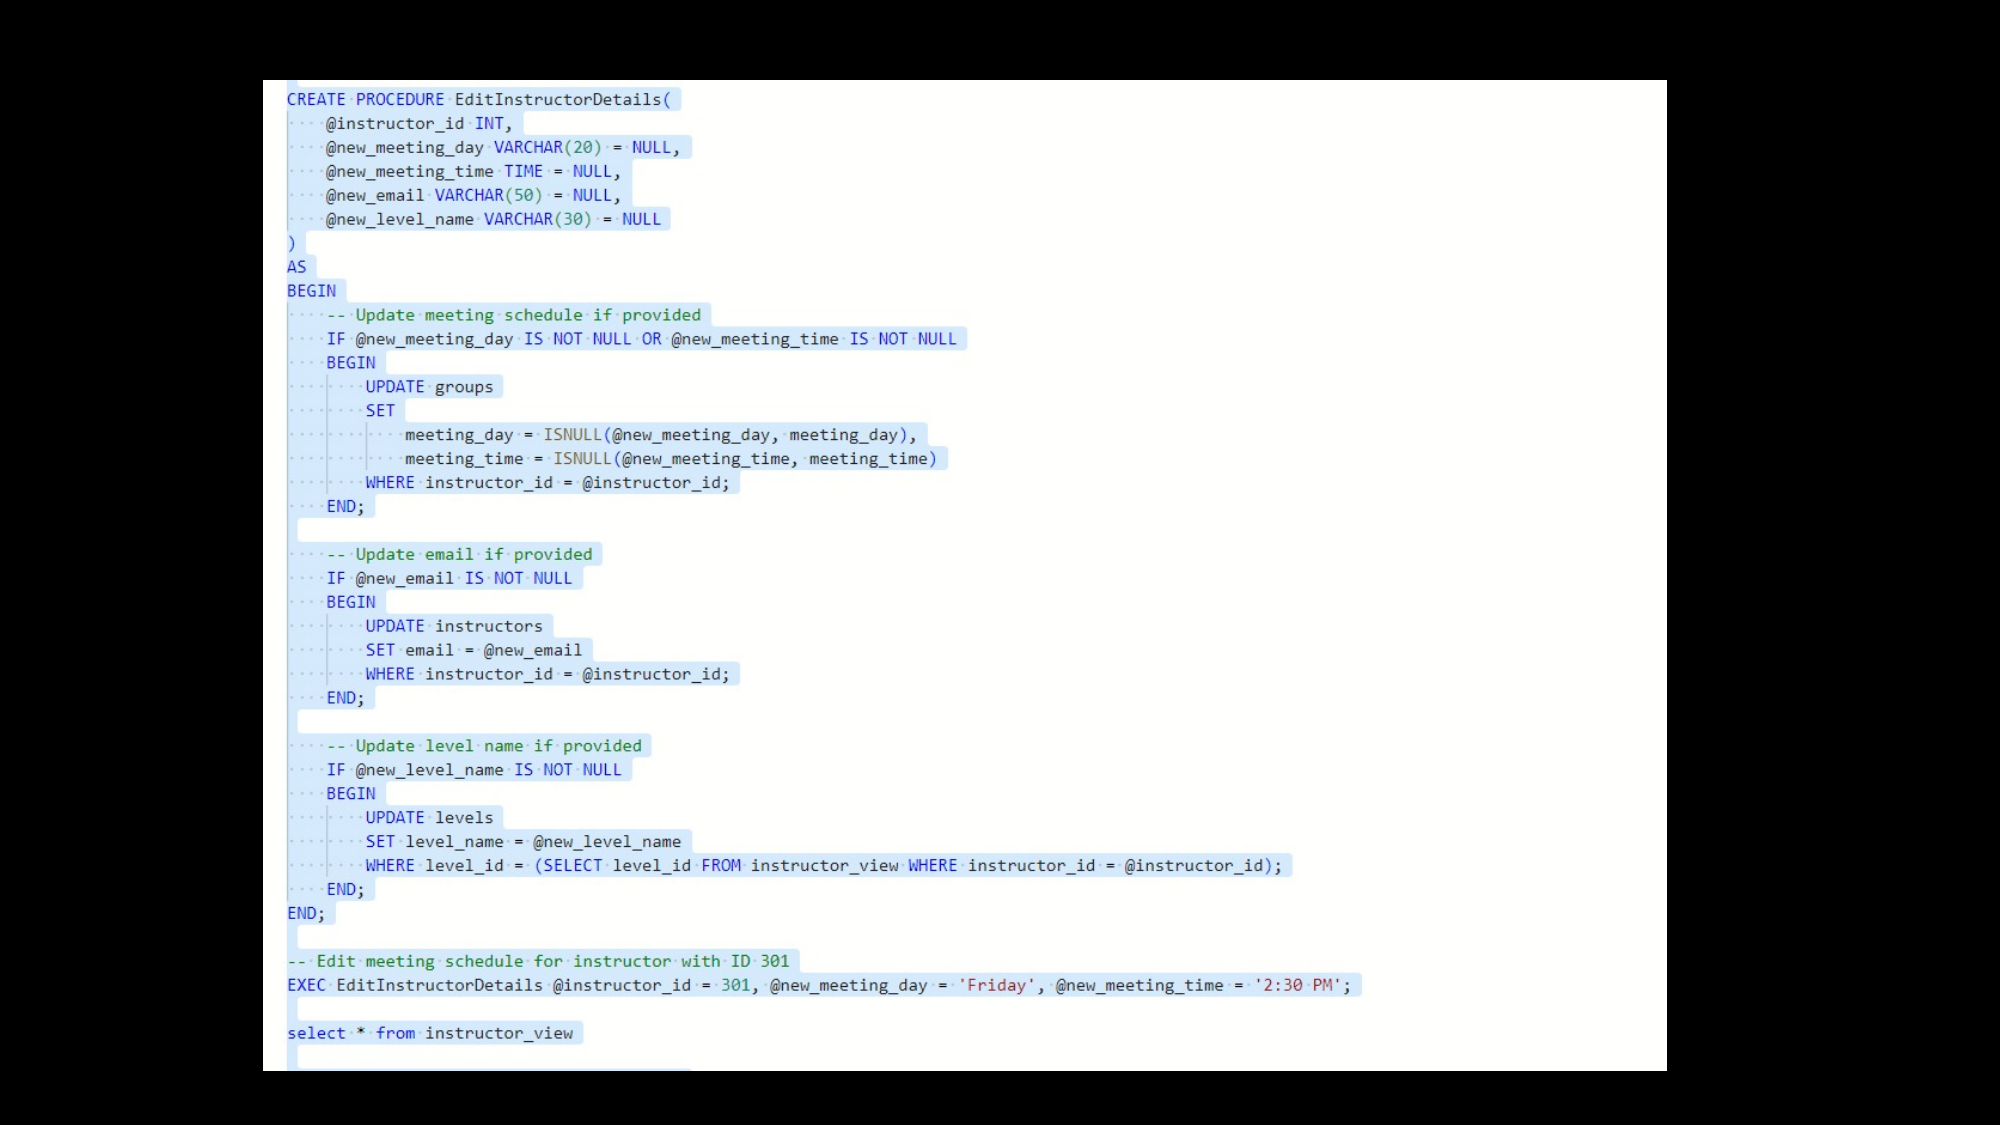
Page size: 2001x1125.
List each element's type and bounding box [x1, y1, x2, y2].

picture [263, 80, 1667, 1071]
